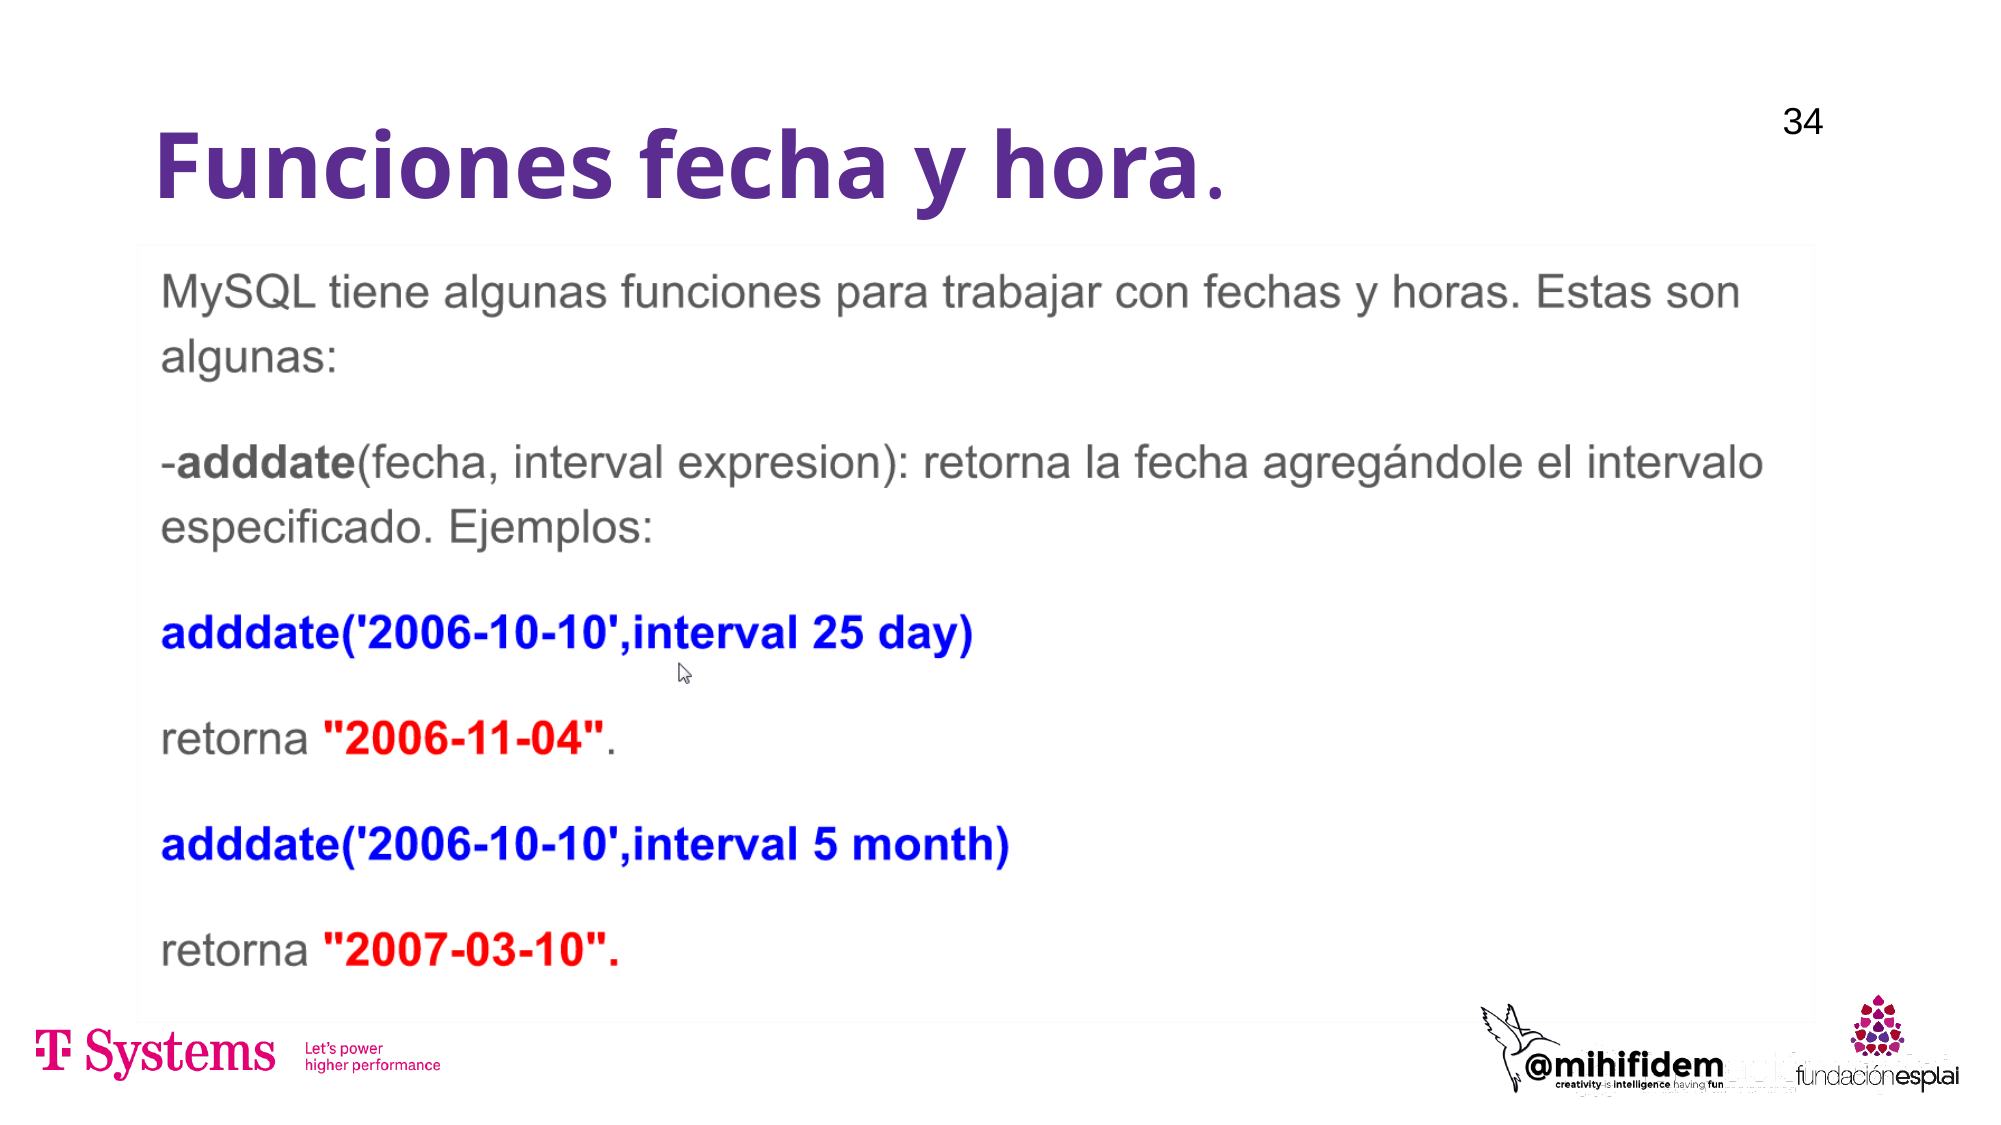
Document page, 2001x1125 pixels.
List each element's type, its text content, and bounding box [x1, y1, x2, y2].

picture [36, 1027, 440, 1081]
text_box Funciones fecha y hora. [137, 59, 1863, 278]
text_box 34 [1767, 89, 1863, 150]
picture [137, 244, 1965, 1103]
